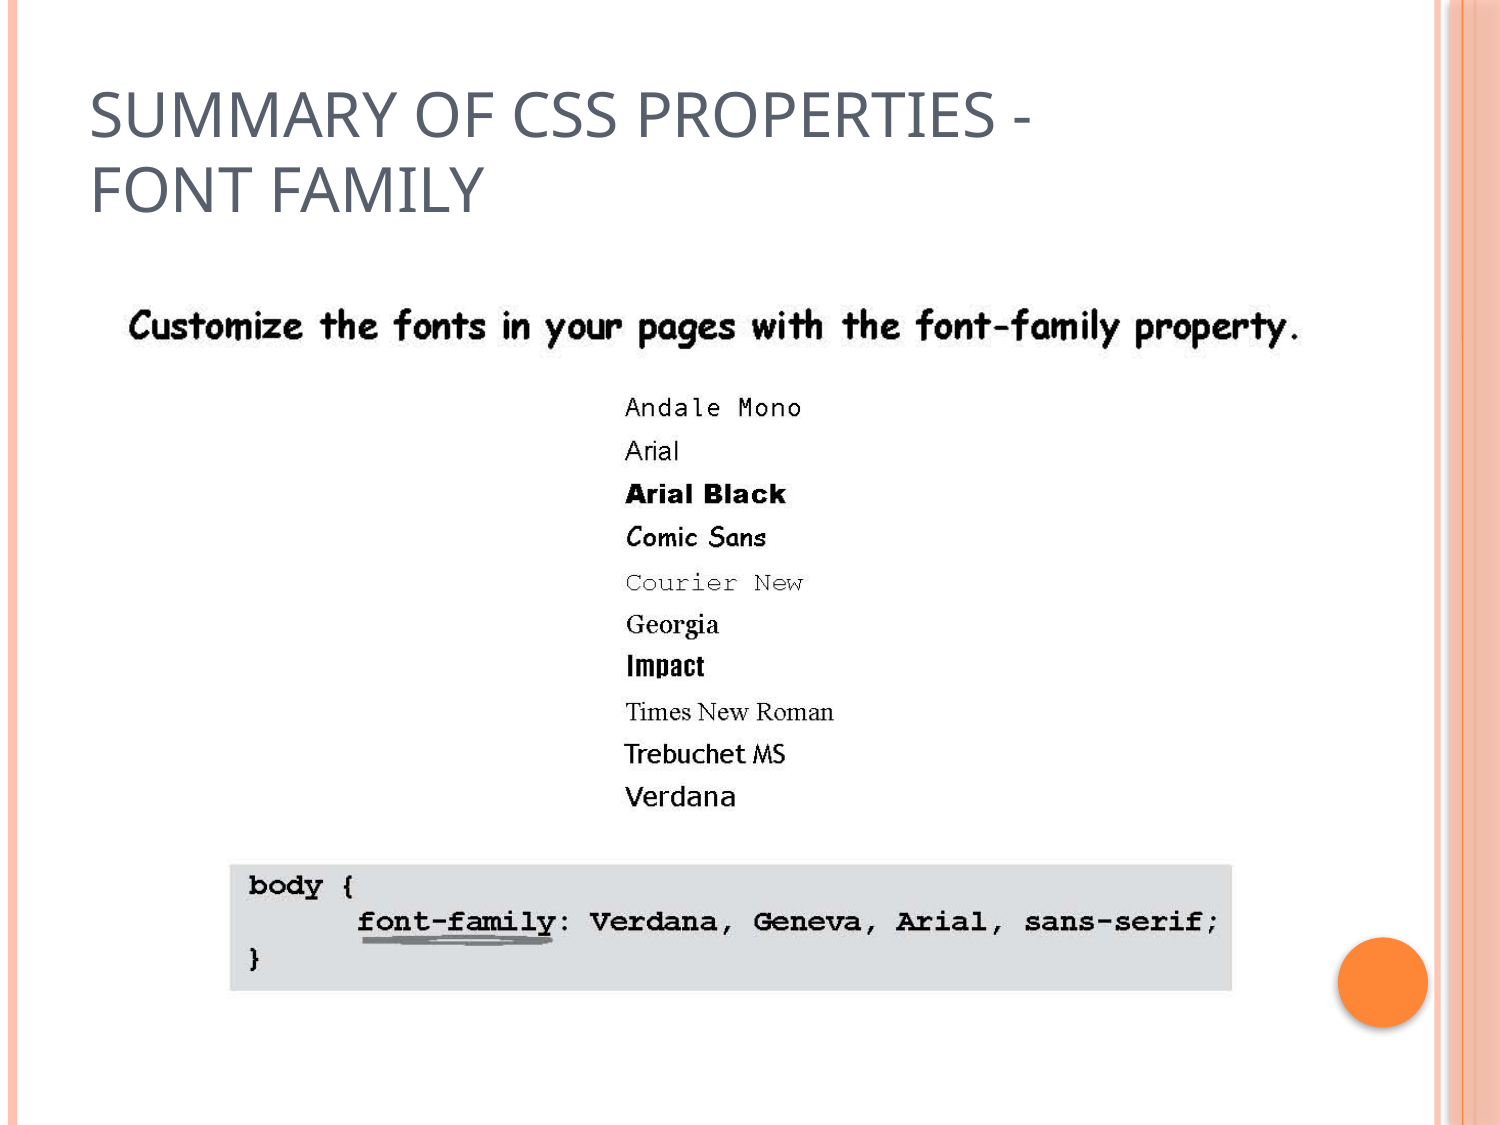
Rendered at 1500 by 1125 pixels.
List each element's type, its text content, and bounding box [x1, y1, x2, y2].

picture [111, 287, 1352, 835]
picture [209, 836, 1254, 1026]
title Summary of CSS Properties - Font Family [75, 45, 1300, 233]
